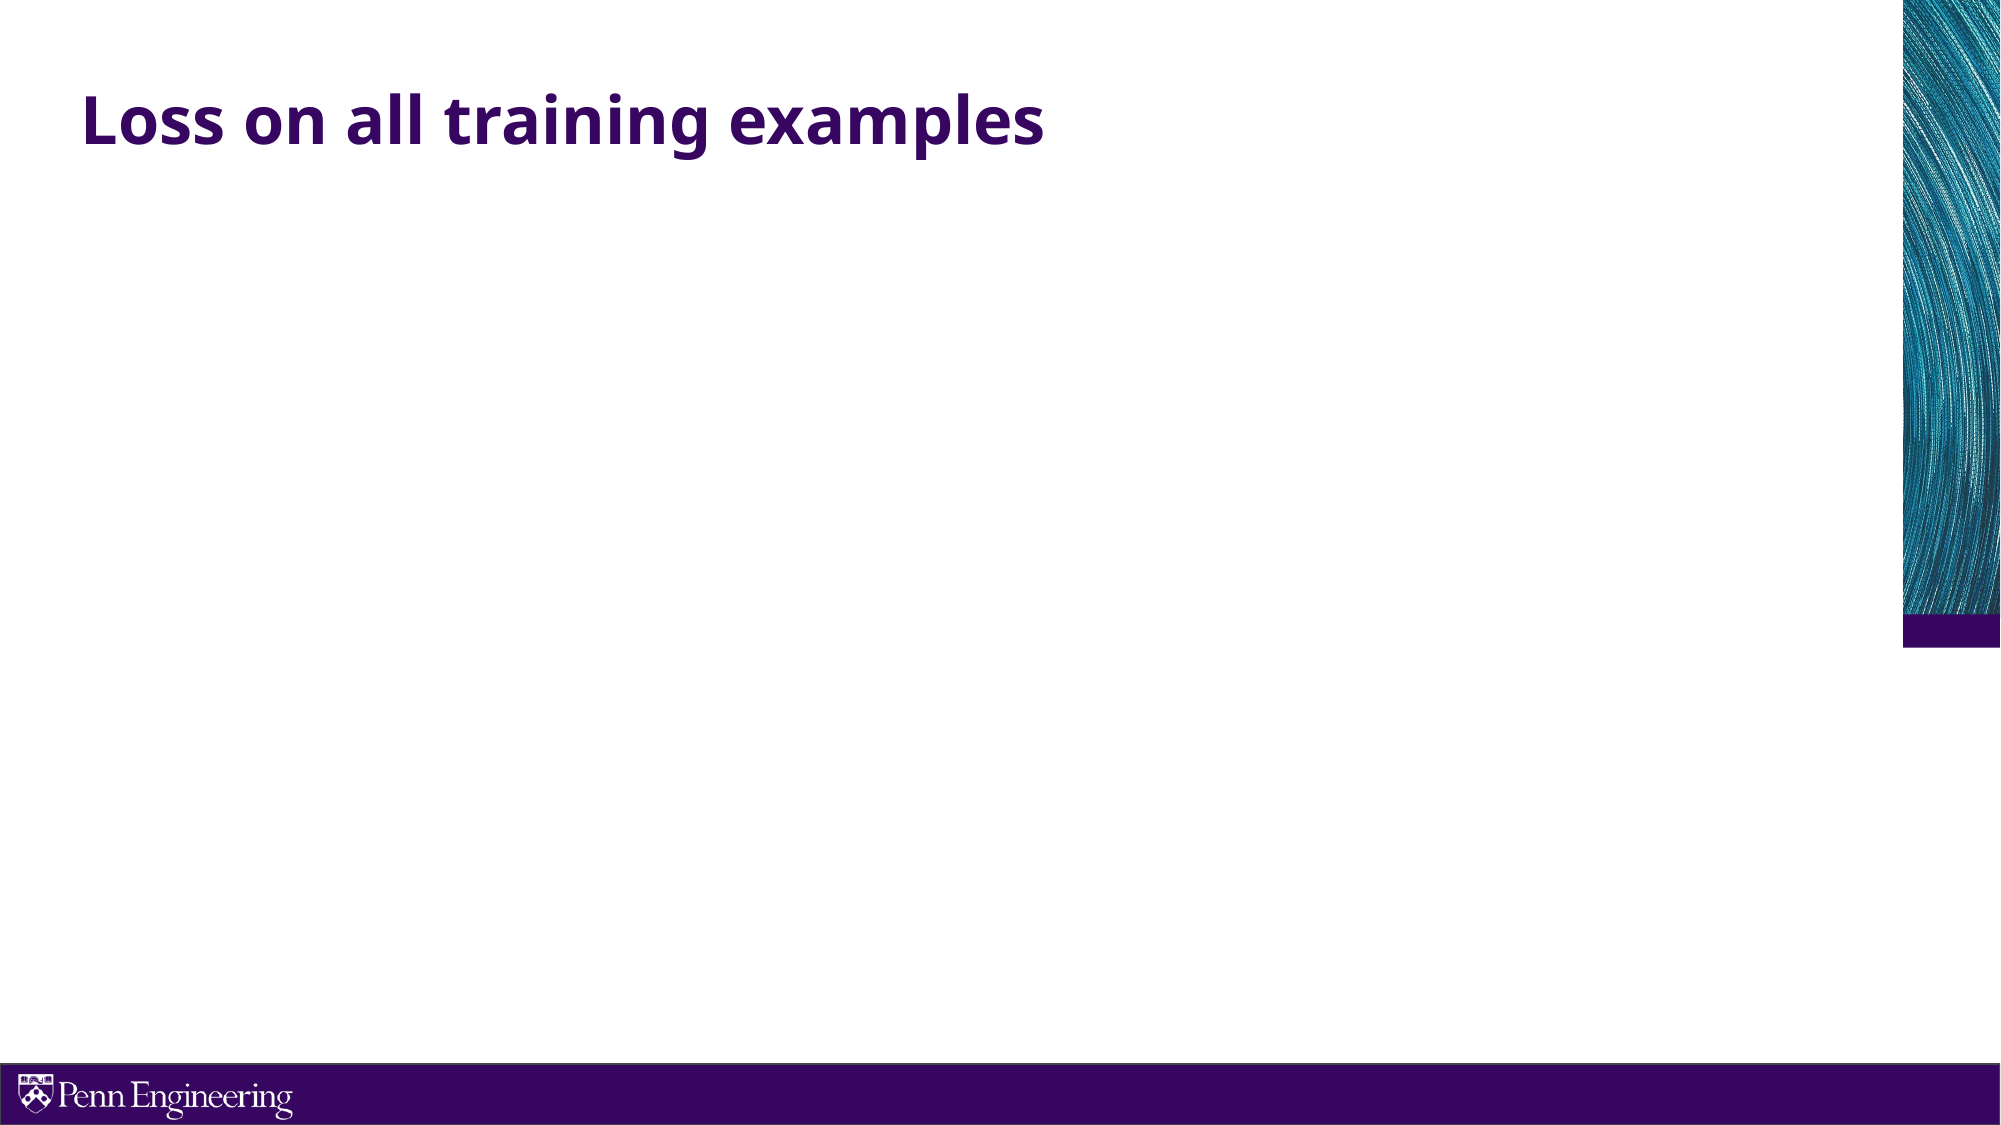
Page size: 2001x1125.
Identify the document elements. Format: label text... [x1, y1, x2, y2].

picture [1903, 374, 1908, 384]
picture [1903, 523, 1914, 546]
picture [1989, 0, 2001, 13]
title Loss on all training examples [65, 59, 1863, 187]
picture [1949, 13, 1955, 20]
picture [1962, 39, 1970, 47]
picture [1908, 277, 1920, 293]
picture [8, 1066, 301, 1123]
picture [1903, 0, 2001, 618]
picture [1916, 342, 1921, 352]
picture [1903, 310, 1915, 339]
picture [1971, 53, 1979, 64]
picture [1913, 321, 1917, 333]
picture [1906, 362, 1912, 370]
picture [1903, 341, 1915, 350]
